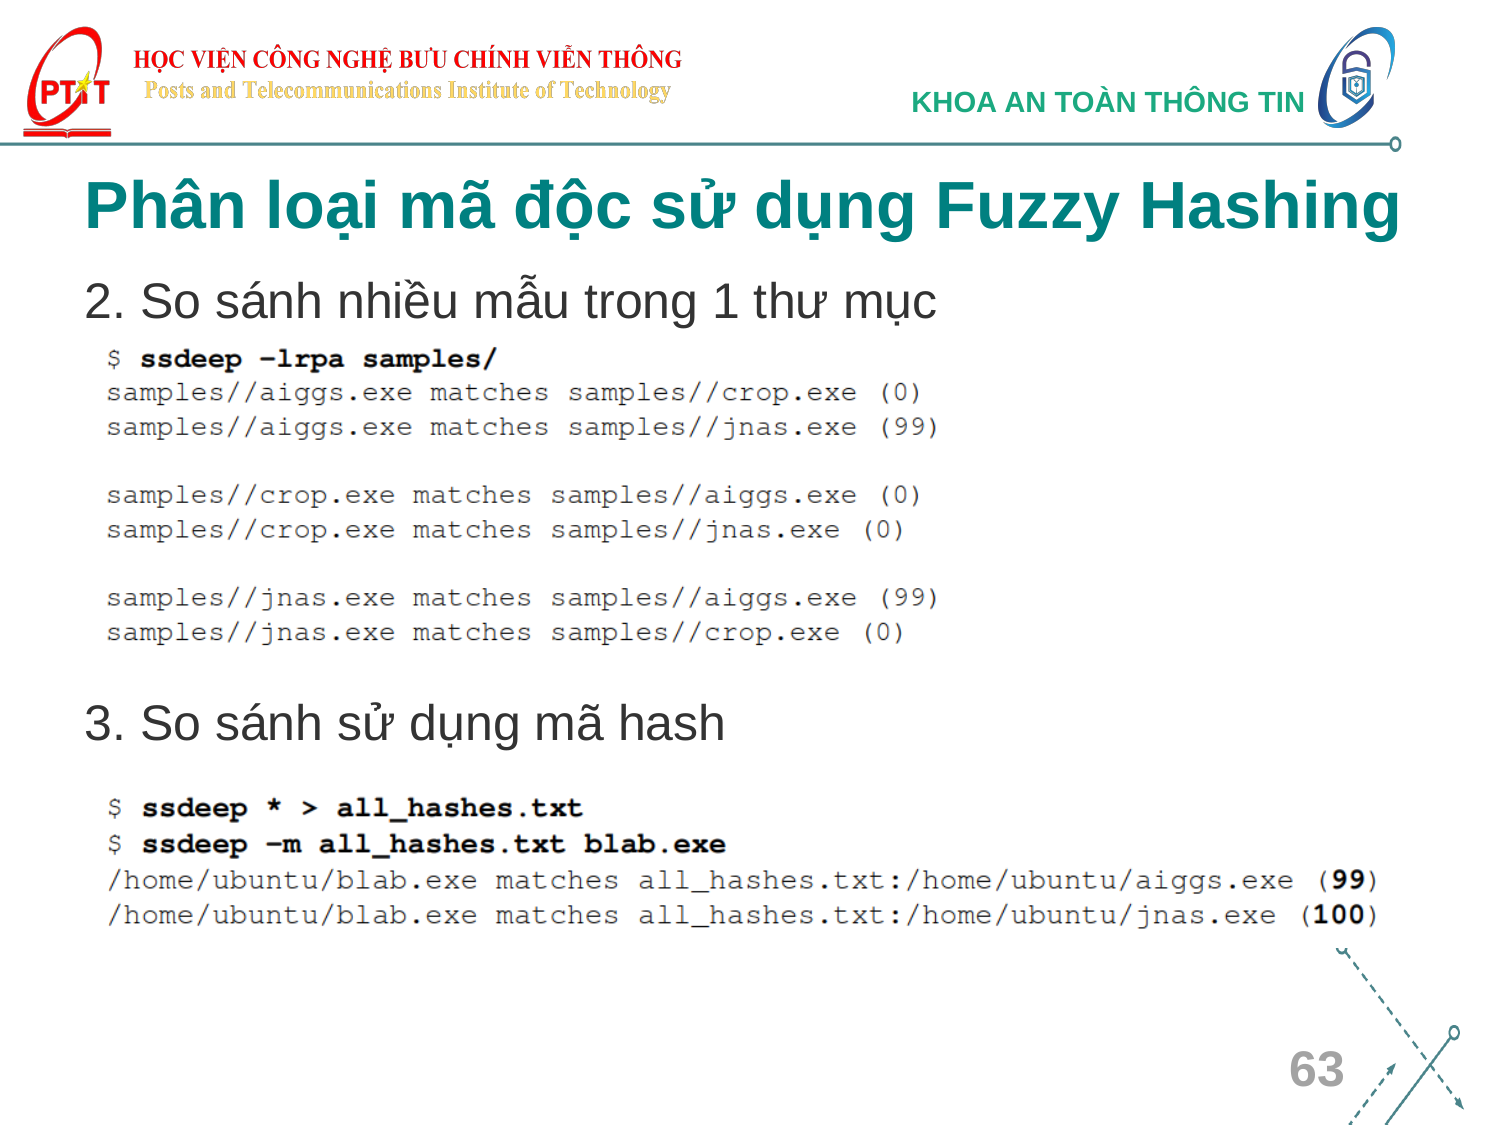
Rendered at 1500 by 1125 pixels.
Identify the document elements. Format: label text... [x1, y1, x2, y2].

picture [94, 788, 1385, 948]
list 2. So sánh nhiều mẫu trong 1 thư mục 3. So sánh sử dụng mã hash [69, 260, 1419, 1059]
title Phân loại mã độc sử dụng Fuzzy Hashing [69, 163, 1419, 260]
picture [0, 18, 695, 147]
picture [94, 341, 949, 660]
picture [1318, 27, 1395, 128]
